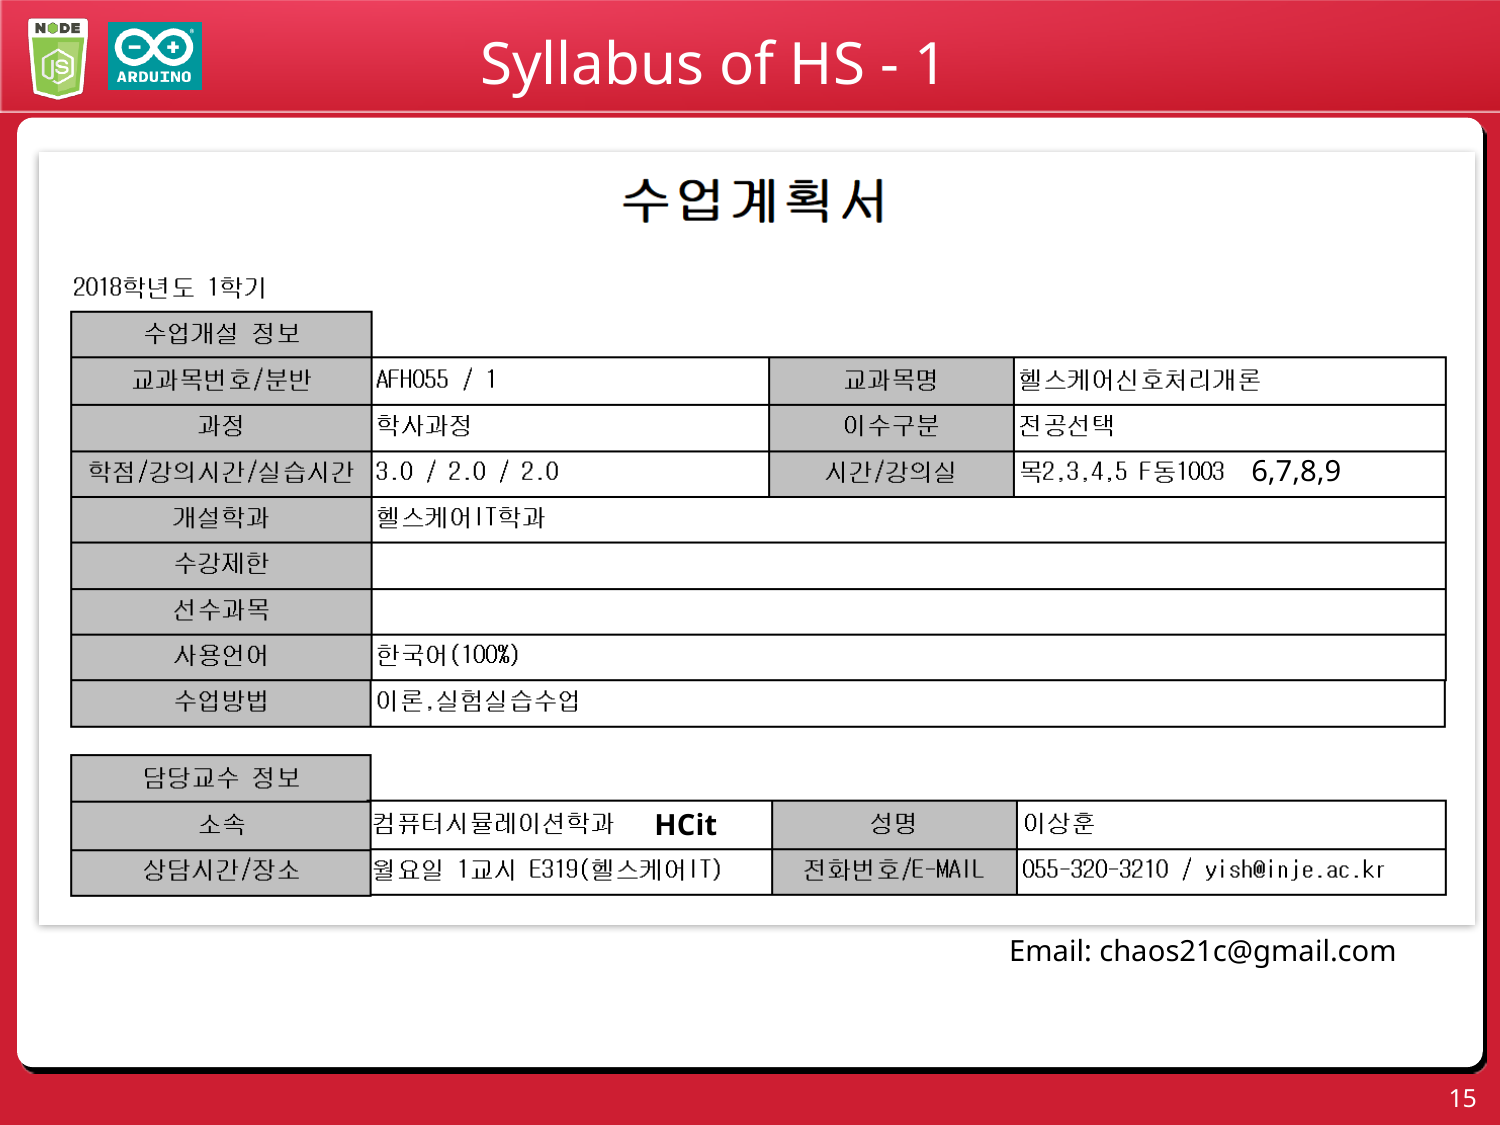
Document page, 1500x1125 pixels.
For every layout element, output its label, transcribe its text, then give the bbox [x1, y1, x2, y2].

text_box Email: chaos21c@gmail.com [940, 925, 1466, 976]
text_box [53, 166, 1461, 911]
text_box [13, 16, 202, 102]
picture [0, 0, 1500, 113]
text_box Syllabus of HS - 1 [230, 25, 1198, 109]
slide_number 15 [1410, 1074, 1493, 1125]
